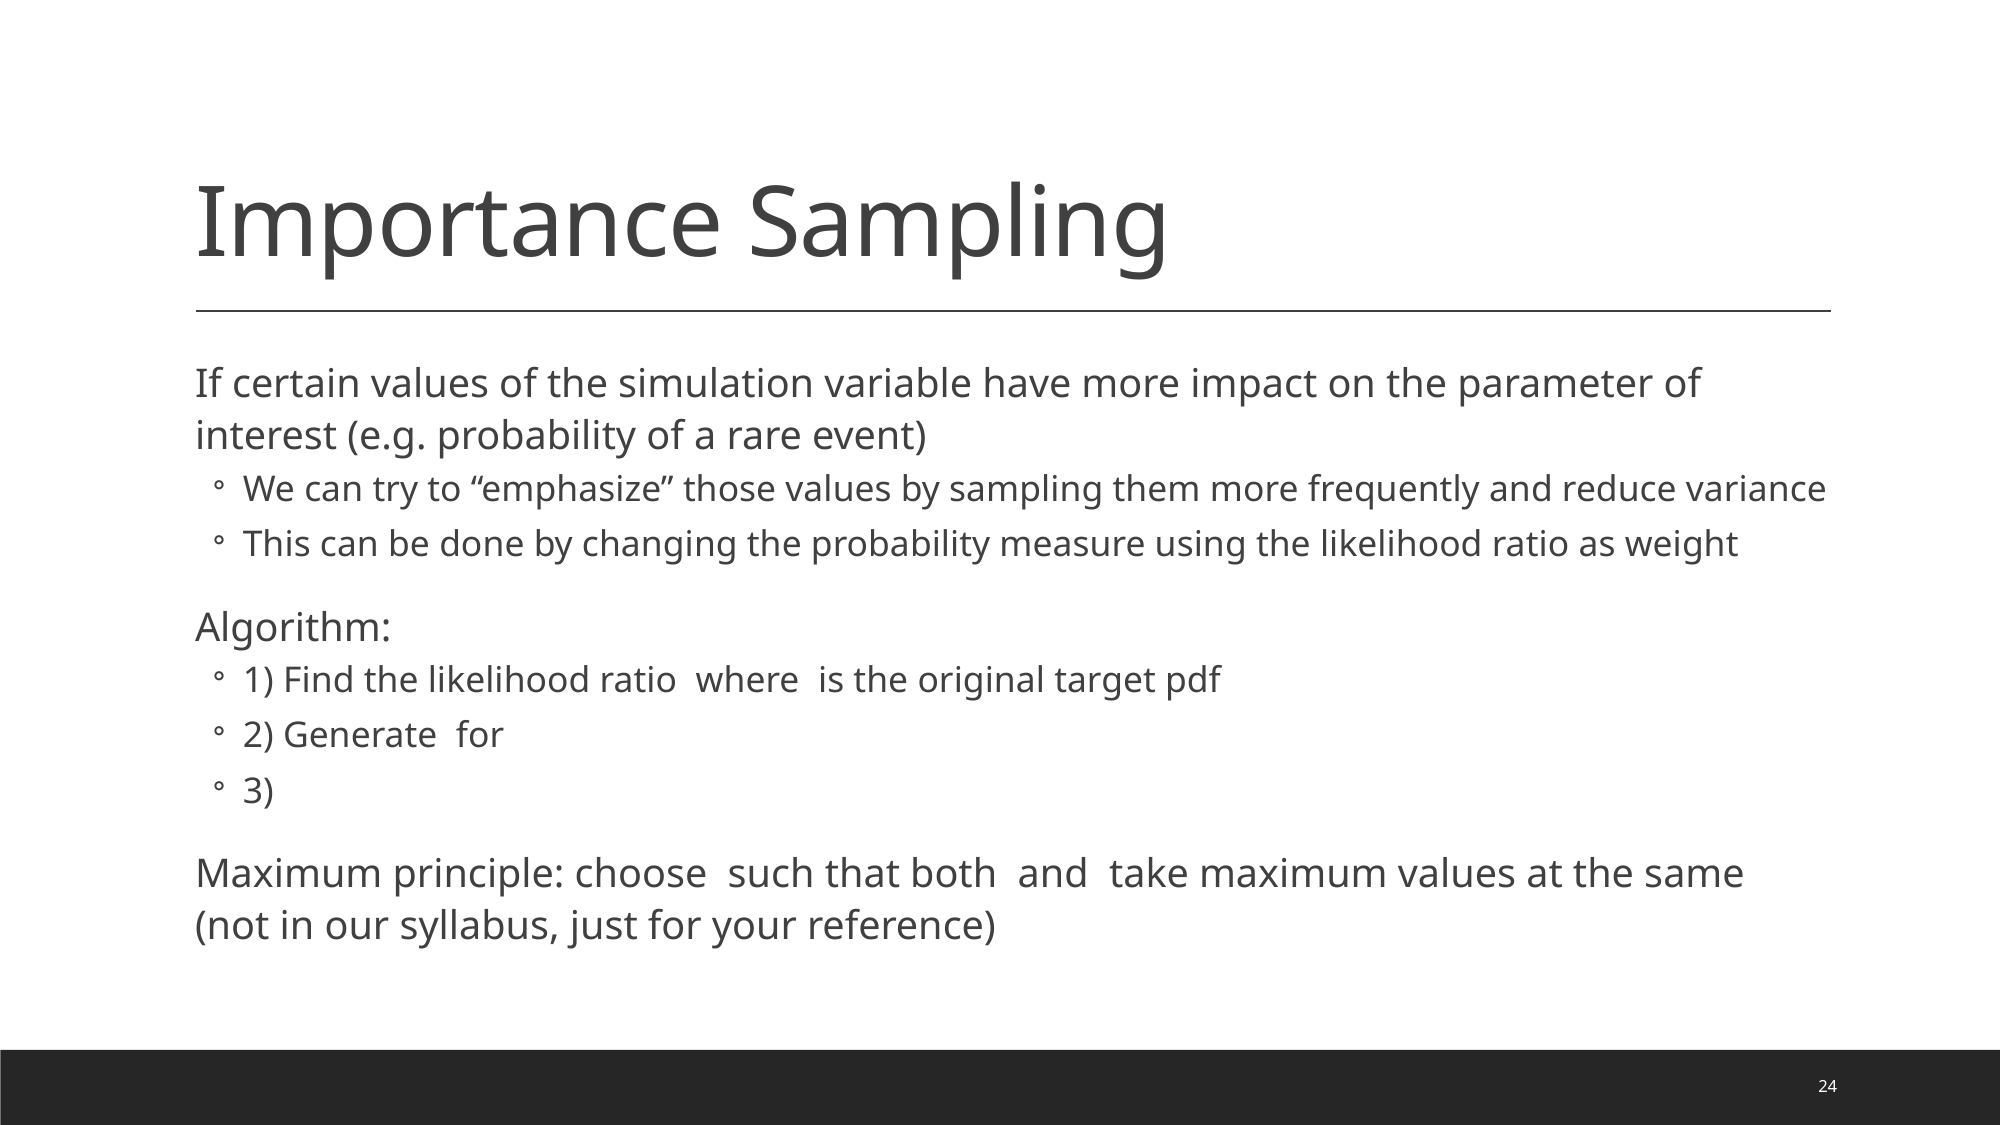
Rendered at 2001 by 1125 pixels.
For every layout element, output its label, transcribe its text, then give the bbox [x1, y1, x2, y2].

title Importance Sampling [180, 47, 1830, 285]
slide_number 24 [1803, 1057, 1932, 1118]
